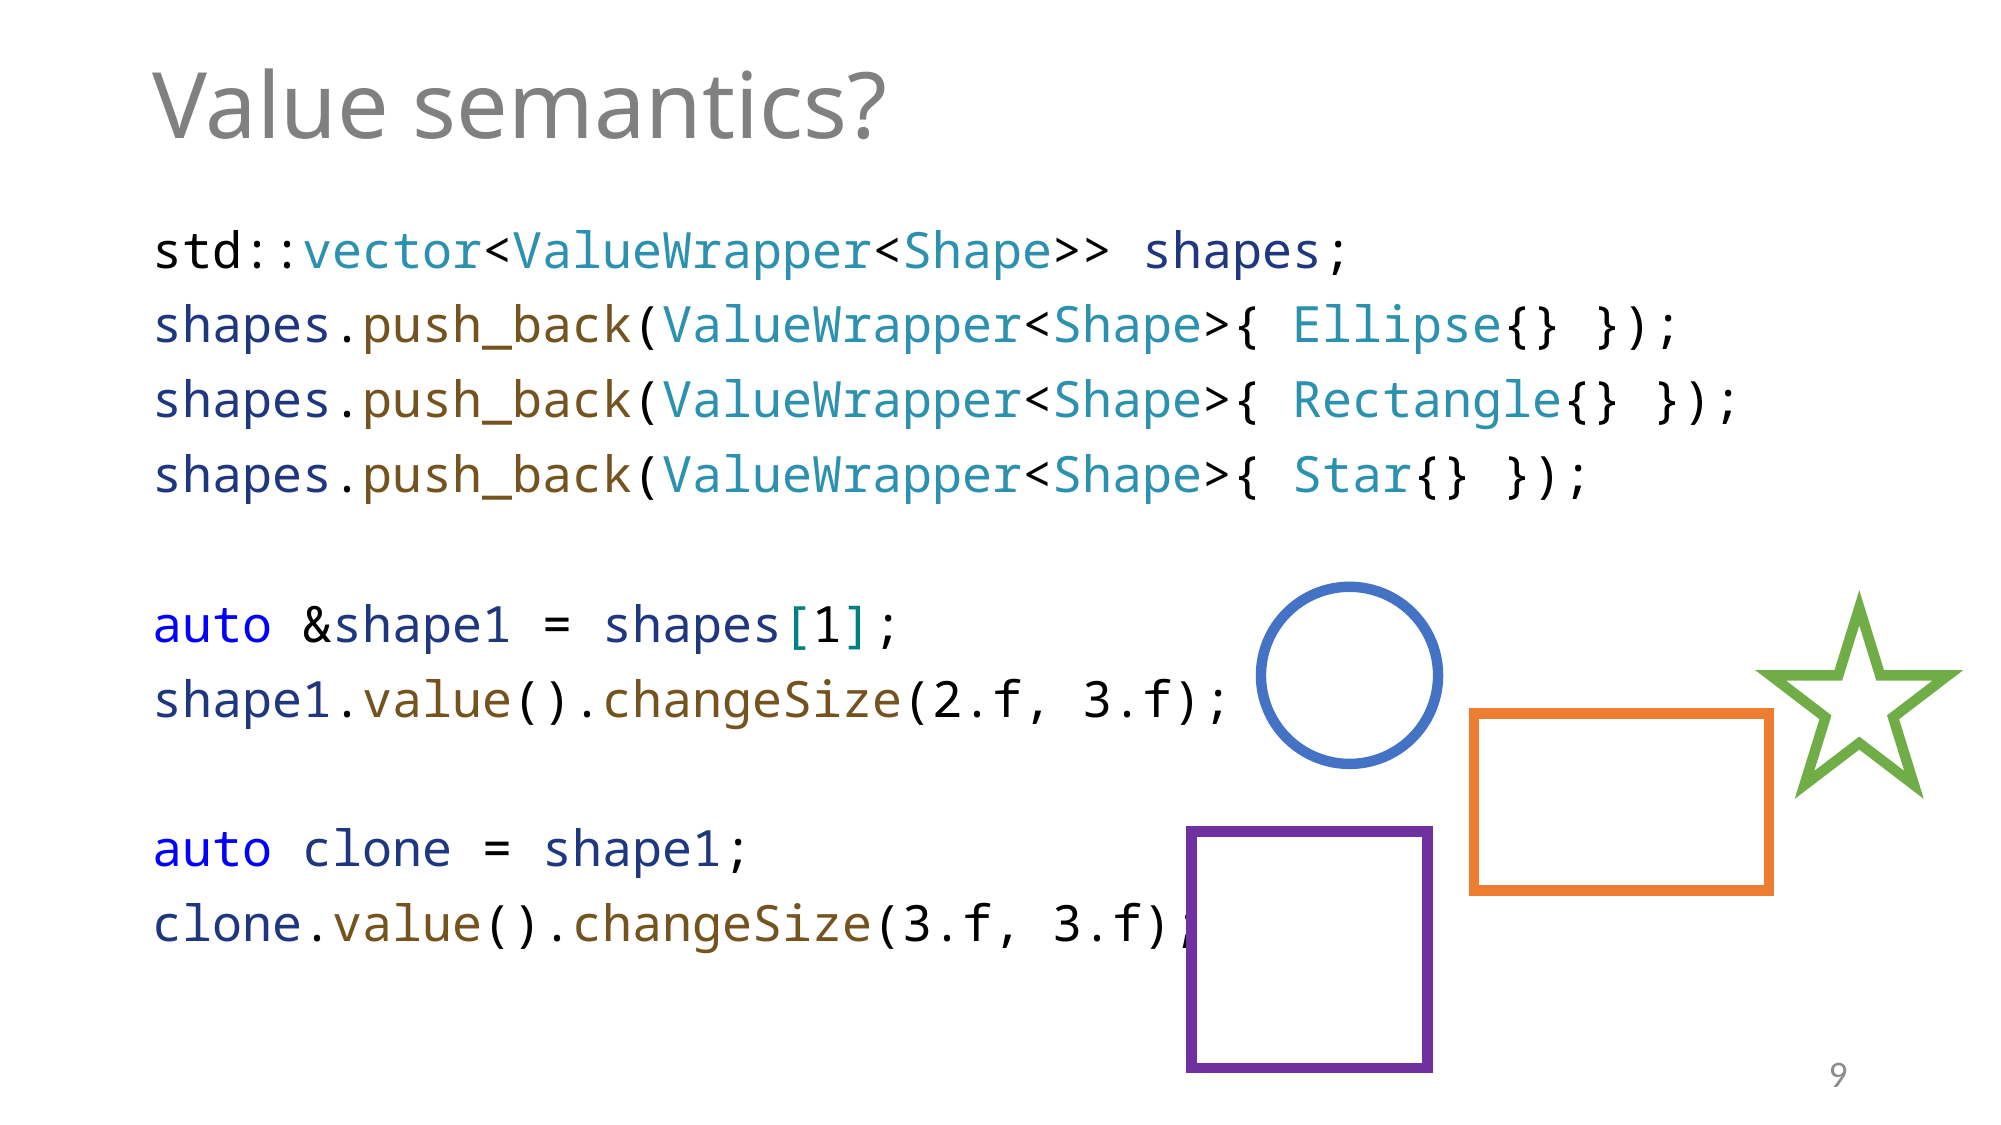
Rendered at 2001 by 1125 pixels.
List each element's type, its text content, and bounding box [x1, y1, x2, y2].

text_box [1190, 831, 1429, 1069]
text_box [1767, 604, 1951, 788]
title Value semantics? [137, 0, 1863, 217]
text_box [1259, 585, 1440, 765]
text_box [1473, 712, 1770, 892]
slide_number 9 [1412, 1042, 1863, 1103]
list std::vector<ValueWrapper<Shape>> shapes; shapes.push_back(ValueWrapper<Shape>{ Ellipse{} }); shapes.push_back(ValueWrapper<Shape>{ Rectangle{} }); shapes.push_back(ValueWrapper<Shape>{ Star{} }); auto &shape1 = shapes[1]; shape1.value().changeSize(2.f, 3.f); auto clone = shape1; clone.value().changeSize(3.f, 3.f); [137, 217, 1863, 1043]
